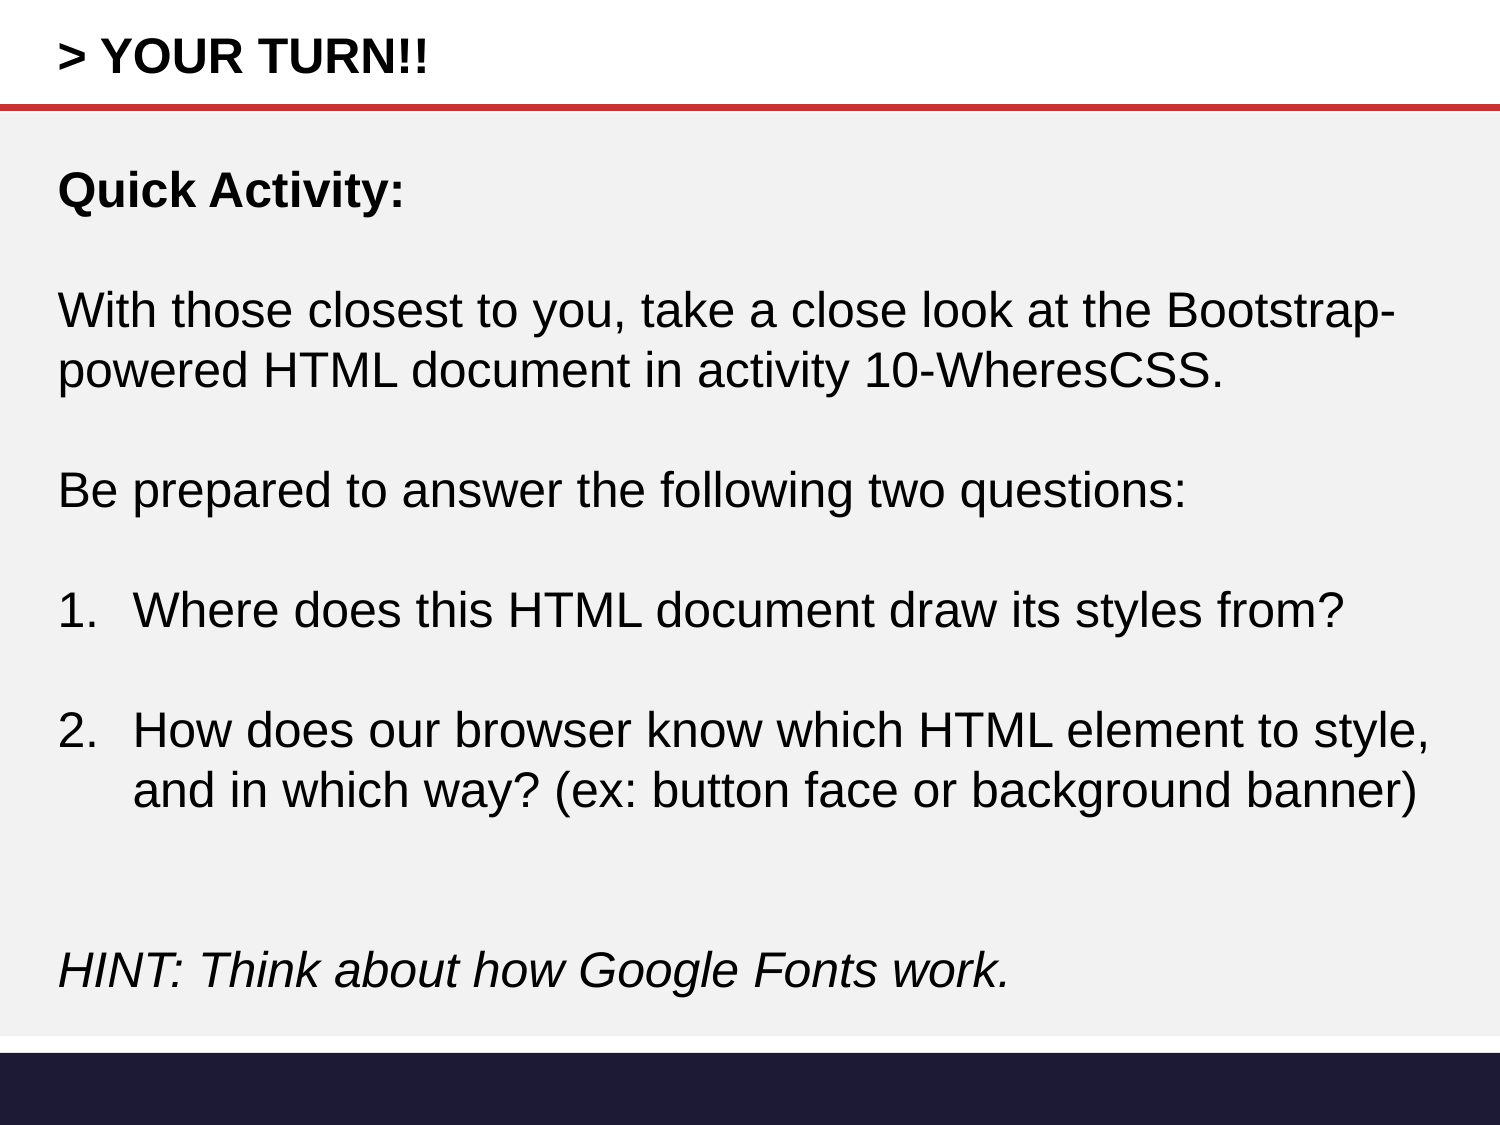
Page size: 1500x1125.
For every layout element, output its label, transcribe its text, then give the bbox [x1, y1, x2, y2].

text_box [0, 113, 1500, 1037]
text_box > YOUR TURN!! [50, 16, 913, 91]
text_box Quick Activity: With those closest to you, take a close look at the Bootstrap-powered HTML document in activity 10-WheresCSS. Be prepared to answer the following two questions: Where does this HTML document draw its styles from? How does our browser know which HTML element to style, and in which way? (ex: button face or background banner) HINT: Think about how Google Fonts work. [49, 149, 1475, 1005]
